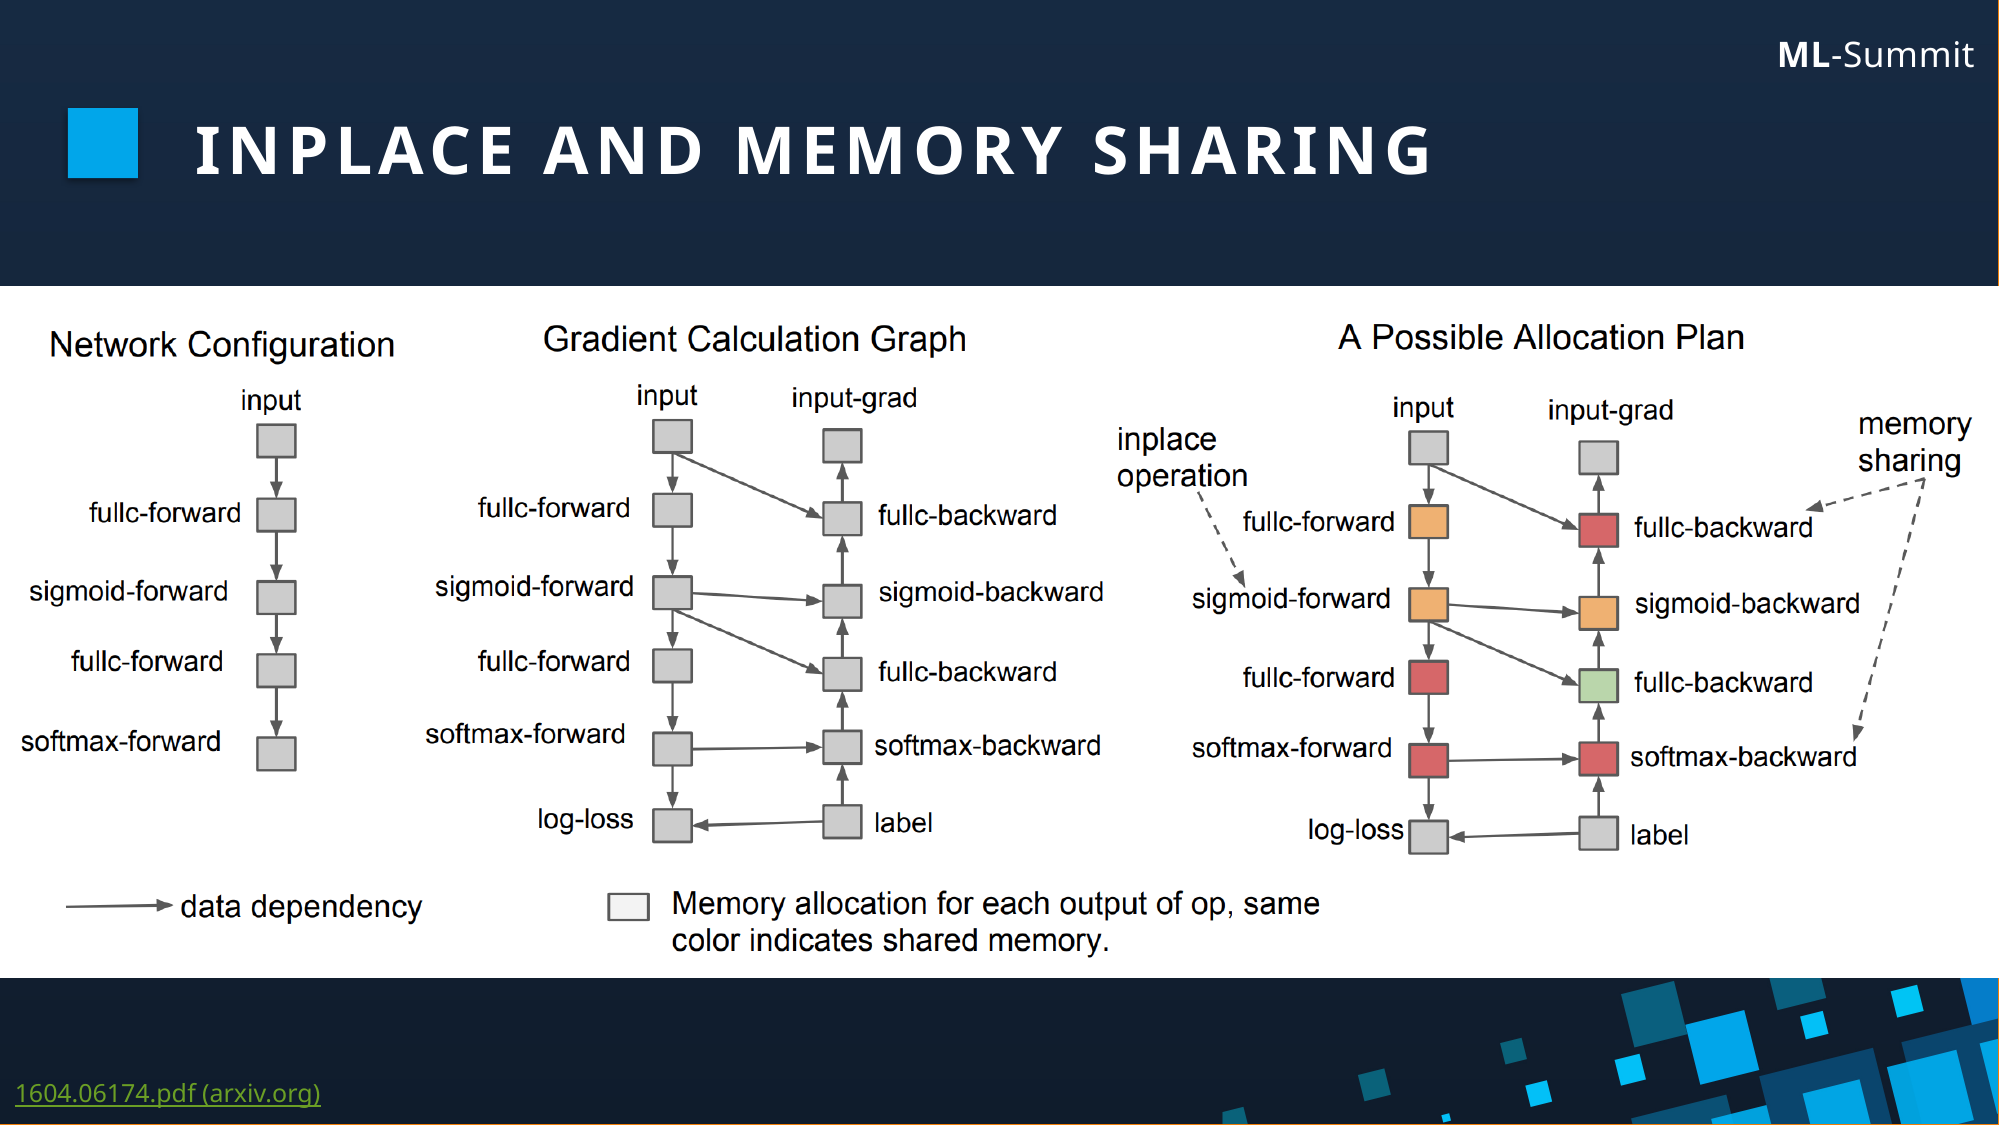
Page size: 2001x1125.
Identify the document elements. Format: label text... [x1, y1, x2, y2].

picture [0, 0, 2000, 1124]
text_box 1604.06174.pdf (arxiv.org) [0, 1070, 1000, 1119]
text_box [67, 108, 138, 179]
text_box Inplace and Memory Sharing [189, 102, 1440, 193]
